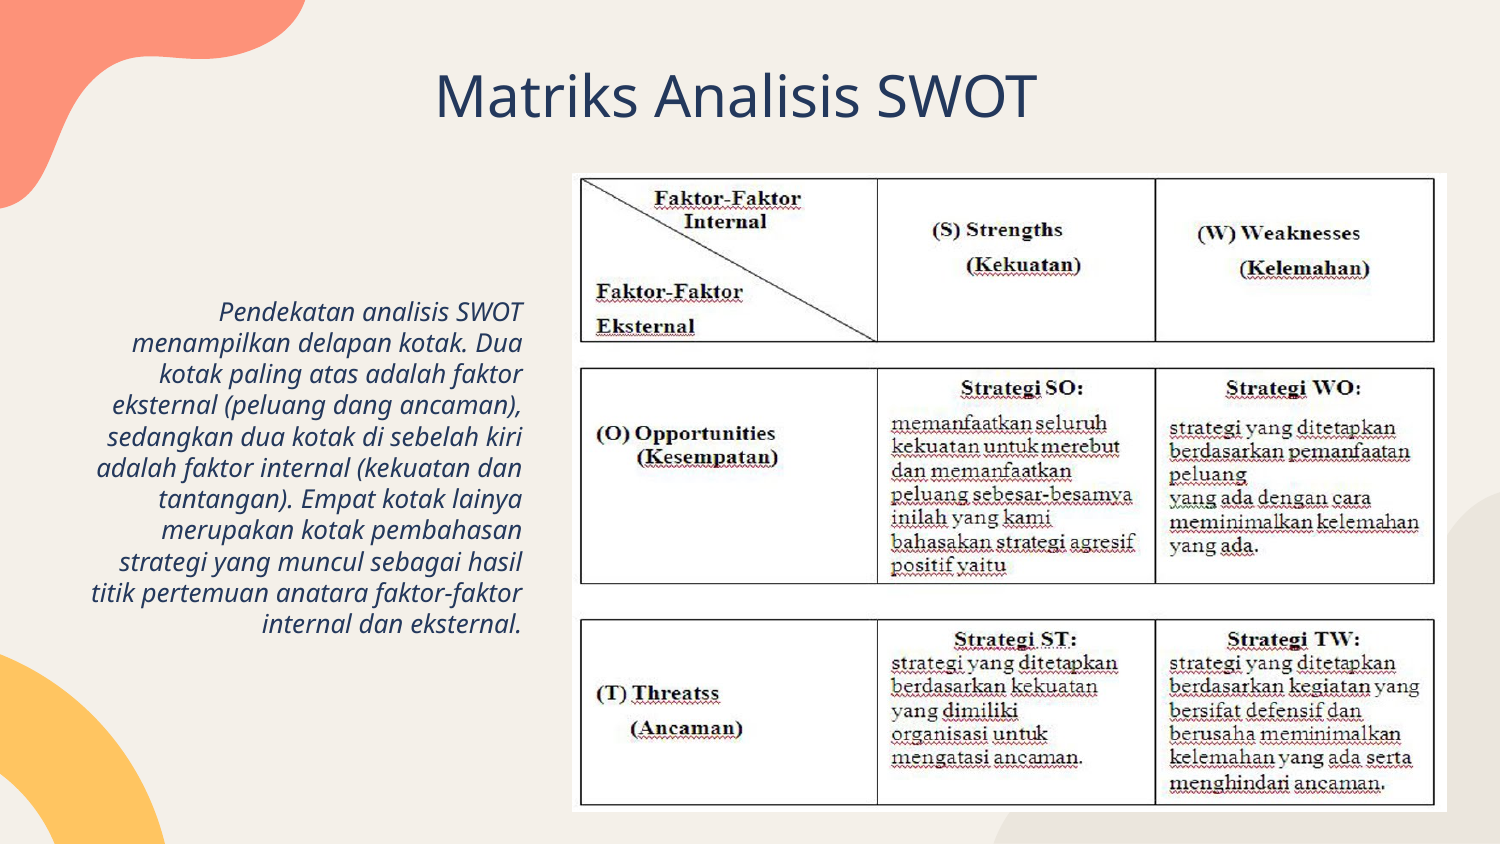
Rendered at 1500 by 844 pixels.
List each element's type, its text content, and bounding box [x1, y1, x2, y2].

picture [572, 173, 1448, 812]
list Pendekatan analisis SWOT menampilkan delapan kotak. Dua kotak paling atas adalah faktor eksternal (peluang dang ancaman), sedangkan dua kotak di sebelah kiri adalah faktor internal (kekuatan dan tantangan). Empat kotak lainya merupakan kotak pembahasan strategi yang muncul sebagai hasil titik pertemuan anatara faktor-faktor internal dan eksternal. [41, 280, 538, 670]
title Matriks Analisis SWOT [179, 43, 1294, 138]
